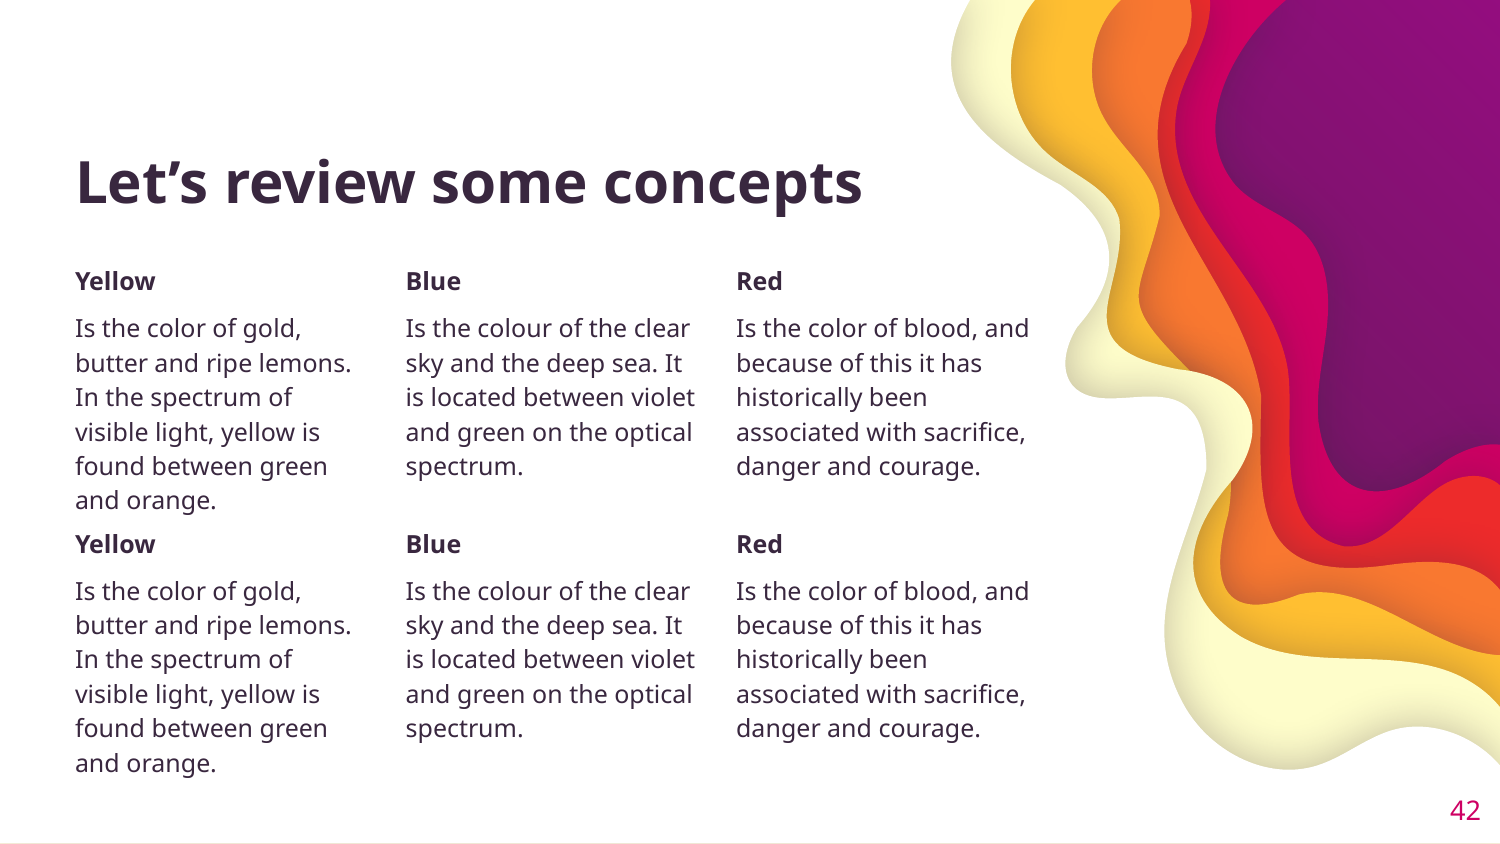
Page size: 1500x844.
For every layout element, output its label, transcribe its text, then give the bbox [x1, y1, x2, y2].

list Blue Is the colour of the clear sky and the deep sea. It is located between violet and green on the optical spectrum. [405, 261, 703, 516]
list Blue Is the colour of the clear sky and the deep sea. It is located between violet and green on the optical spectrum. [405, 523, 703, 778]
list Red Is the color of blood, and because of this it has historically been associated with sacrifice, danger and courage. [736, 523, 1033, 778]
list Yellow Is the color of gold, butter and ripe lemons. In the spectrum of visible light, yellow is found between green and orange. [75, 261, 372, 516]
list Yellow Is the color of gold, butter and ripe lemons. In the spectrum of visible light, yellow is found between green and orange. [75, 523, 372, 778]
slide_number 42 [1391, 779, 1482, 844]
list Red Is the color of blood, and because of this it has historically been associated with sacrifice, danger and courage. [736, 261, 1033, 516]
title Let’s review some concepts [75, 97, 931, 215]
